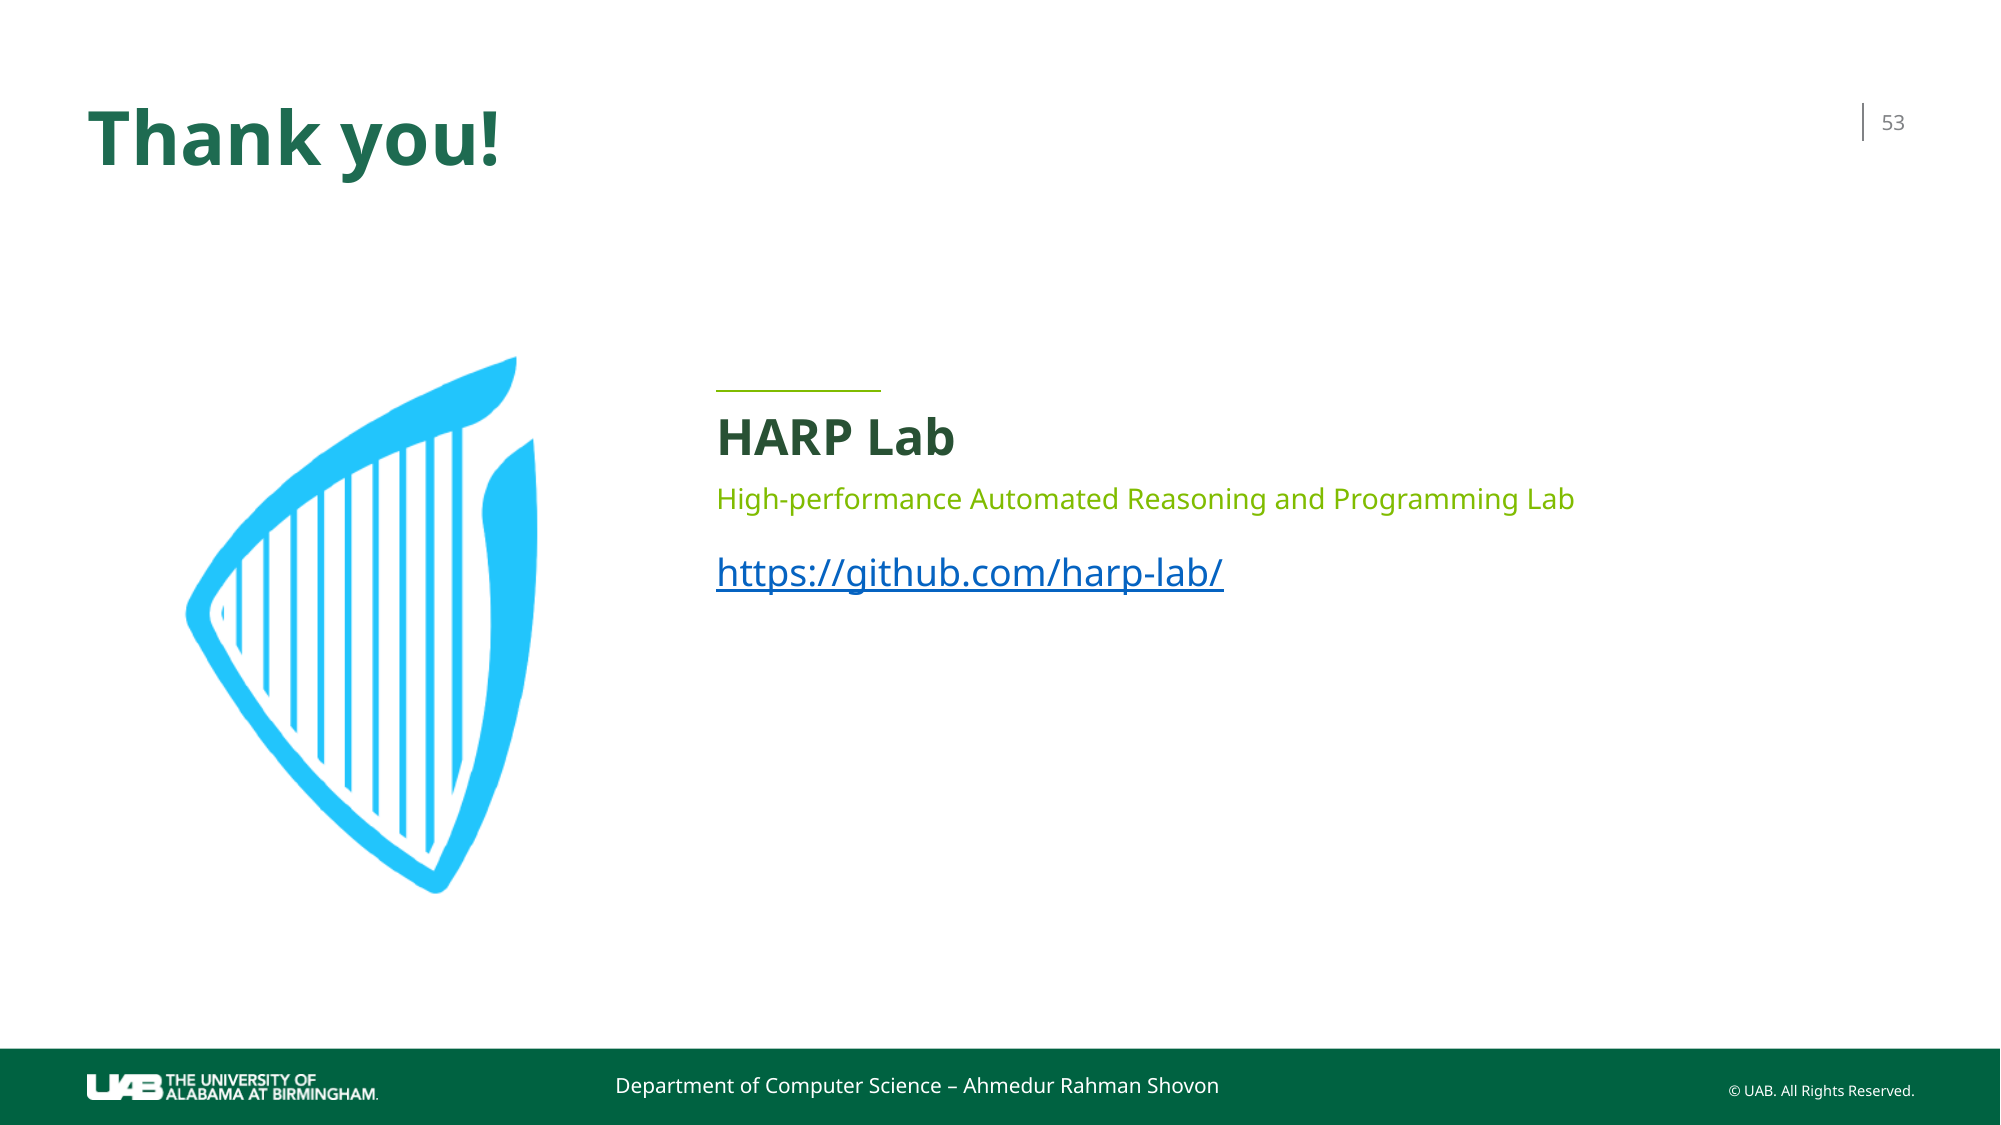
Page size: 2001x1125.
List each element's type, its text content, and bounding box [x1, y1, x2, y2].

slide_number 53 [1881, 93, 1932, 154]
footer Department of Computer Science – Ahmedur Rahman Shovon [615, 1066, 1677, 1101]
picture [88, 324, 680, 921]
list High-performance Automated Reasoning and Programming Lab [716, 476, 1626, 524]
list https://github.com/harp-lab/ [716, 549, 1626, 921]
list HARP Lab [716, 411, 1626, 467]
title Thank you! [87, 78, 1626, 205]
picture [87, 1074, 378, 1100]
